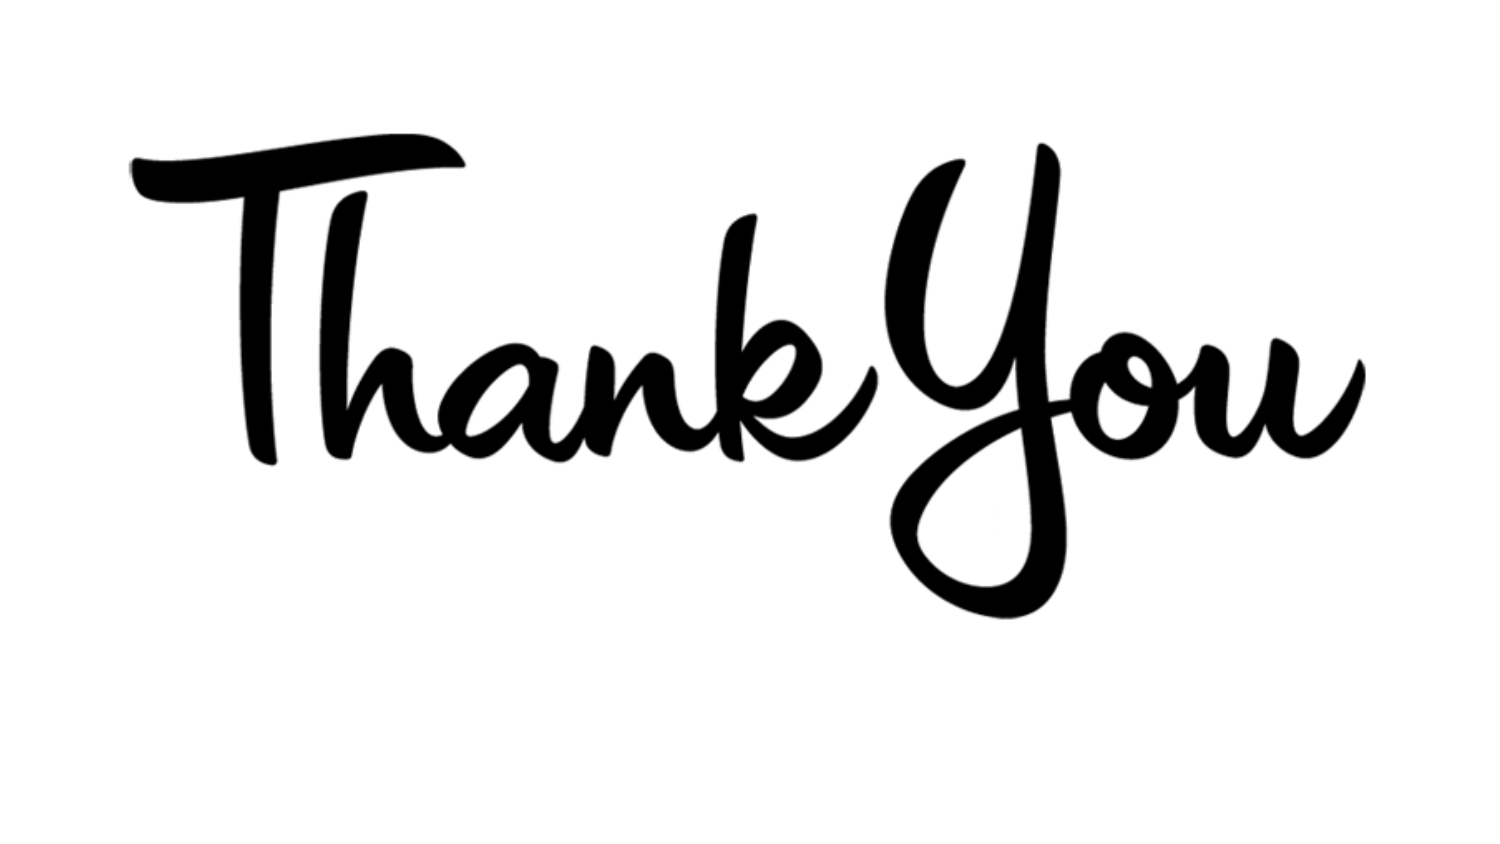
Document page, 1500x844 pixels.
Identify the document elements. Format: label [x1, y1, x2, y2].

picture [85, 85, 1415, 668]
